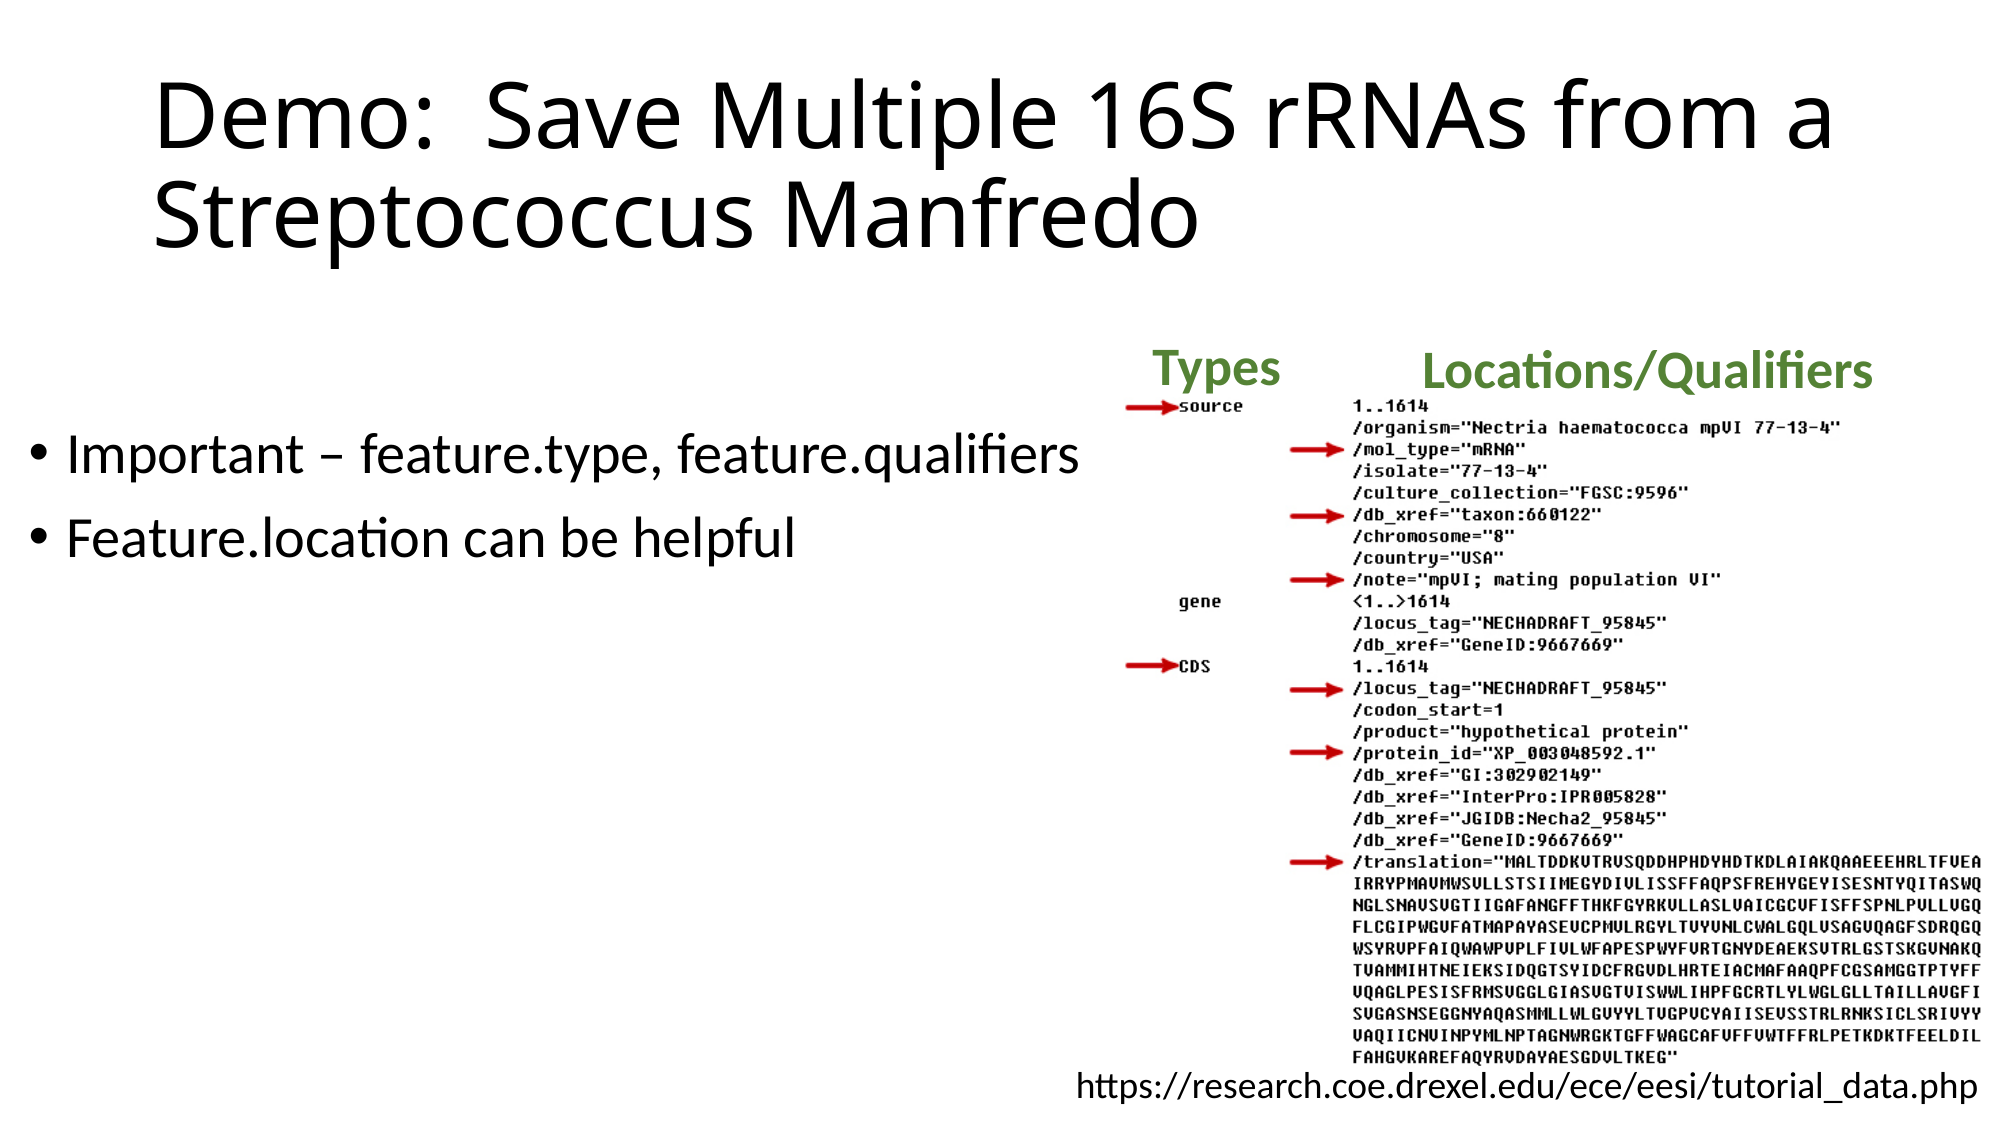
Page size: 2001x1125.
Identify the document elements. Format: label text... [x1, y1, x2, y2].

list Important – feature.type, feature.qualifiers Feature.location can be helpful [13, 415, 1123, 601]
text_box Locations/Qualifiers [1407, 326, 1890, 397]
text_box Types [1137, 324, 1297, 397]
title Demo: Save Multiple 16S rRNAs from a Streptococcus Manfredo [137, 59, 1863, 278]
text_box https://research.coe.drexel.edu/ece/eesi/tutorial_data.php [1060, 1053, 1995, 1114]
picture [1123, 397, 1990, 1085]
